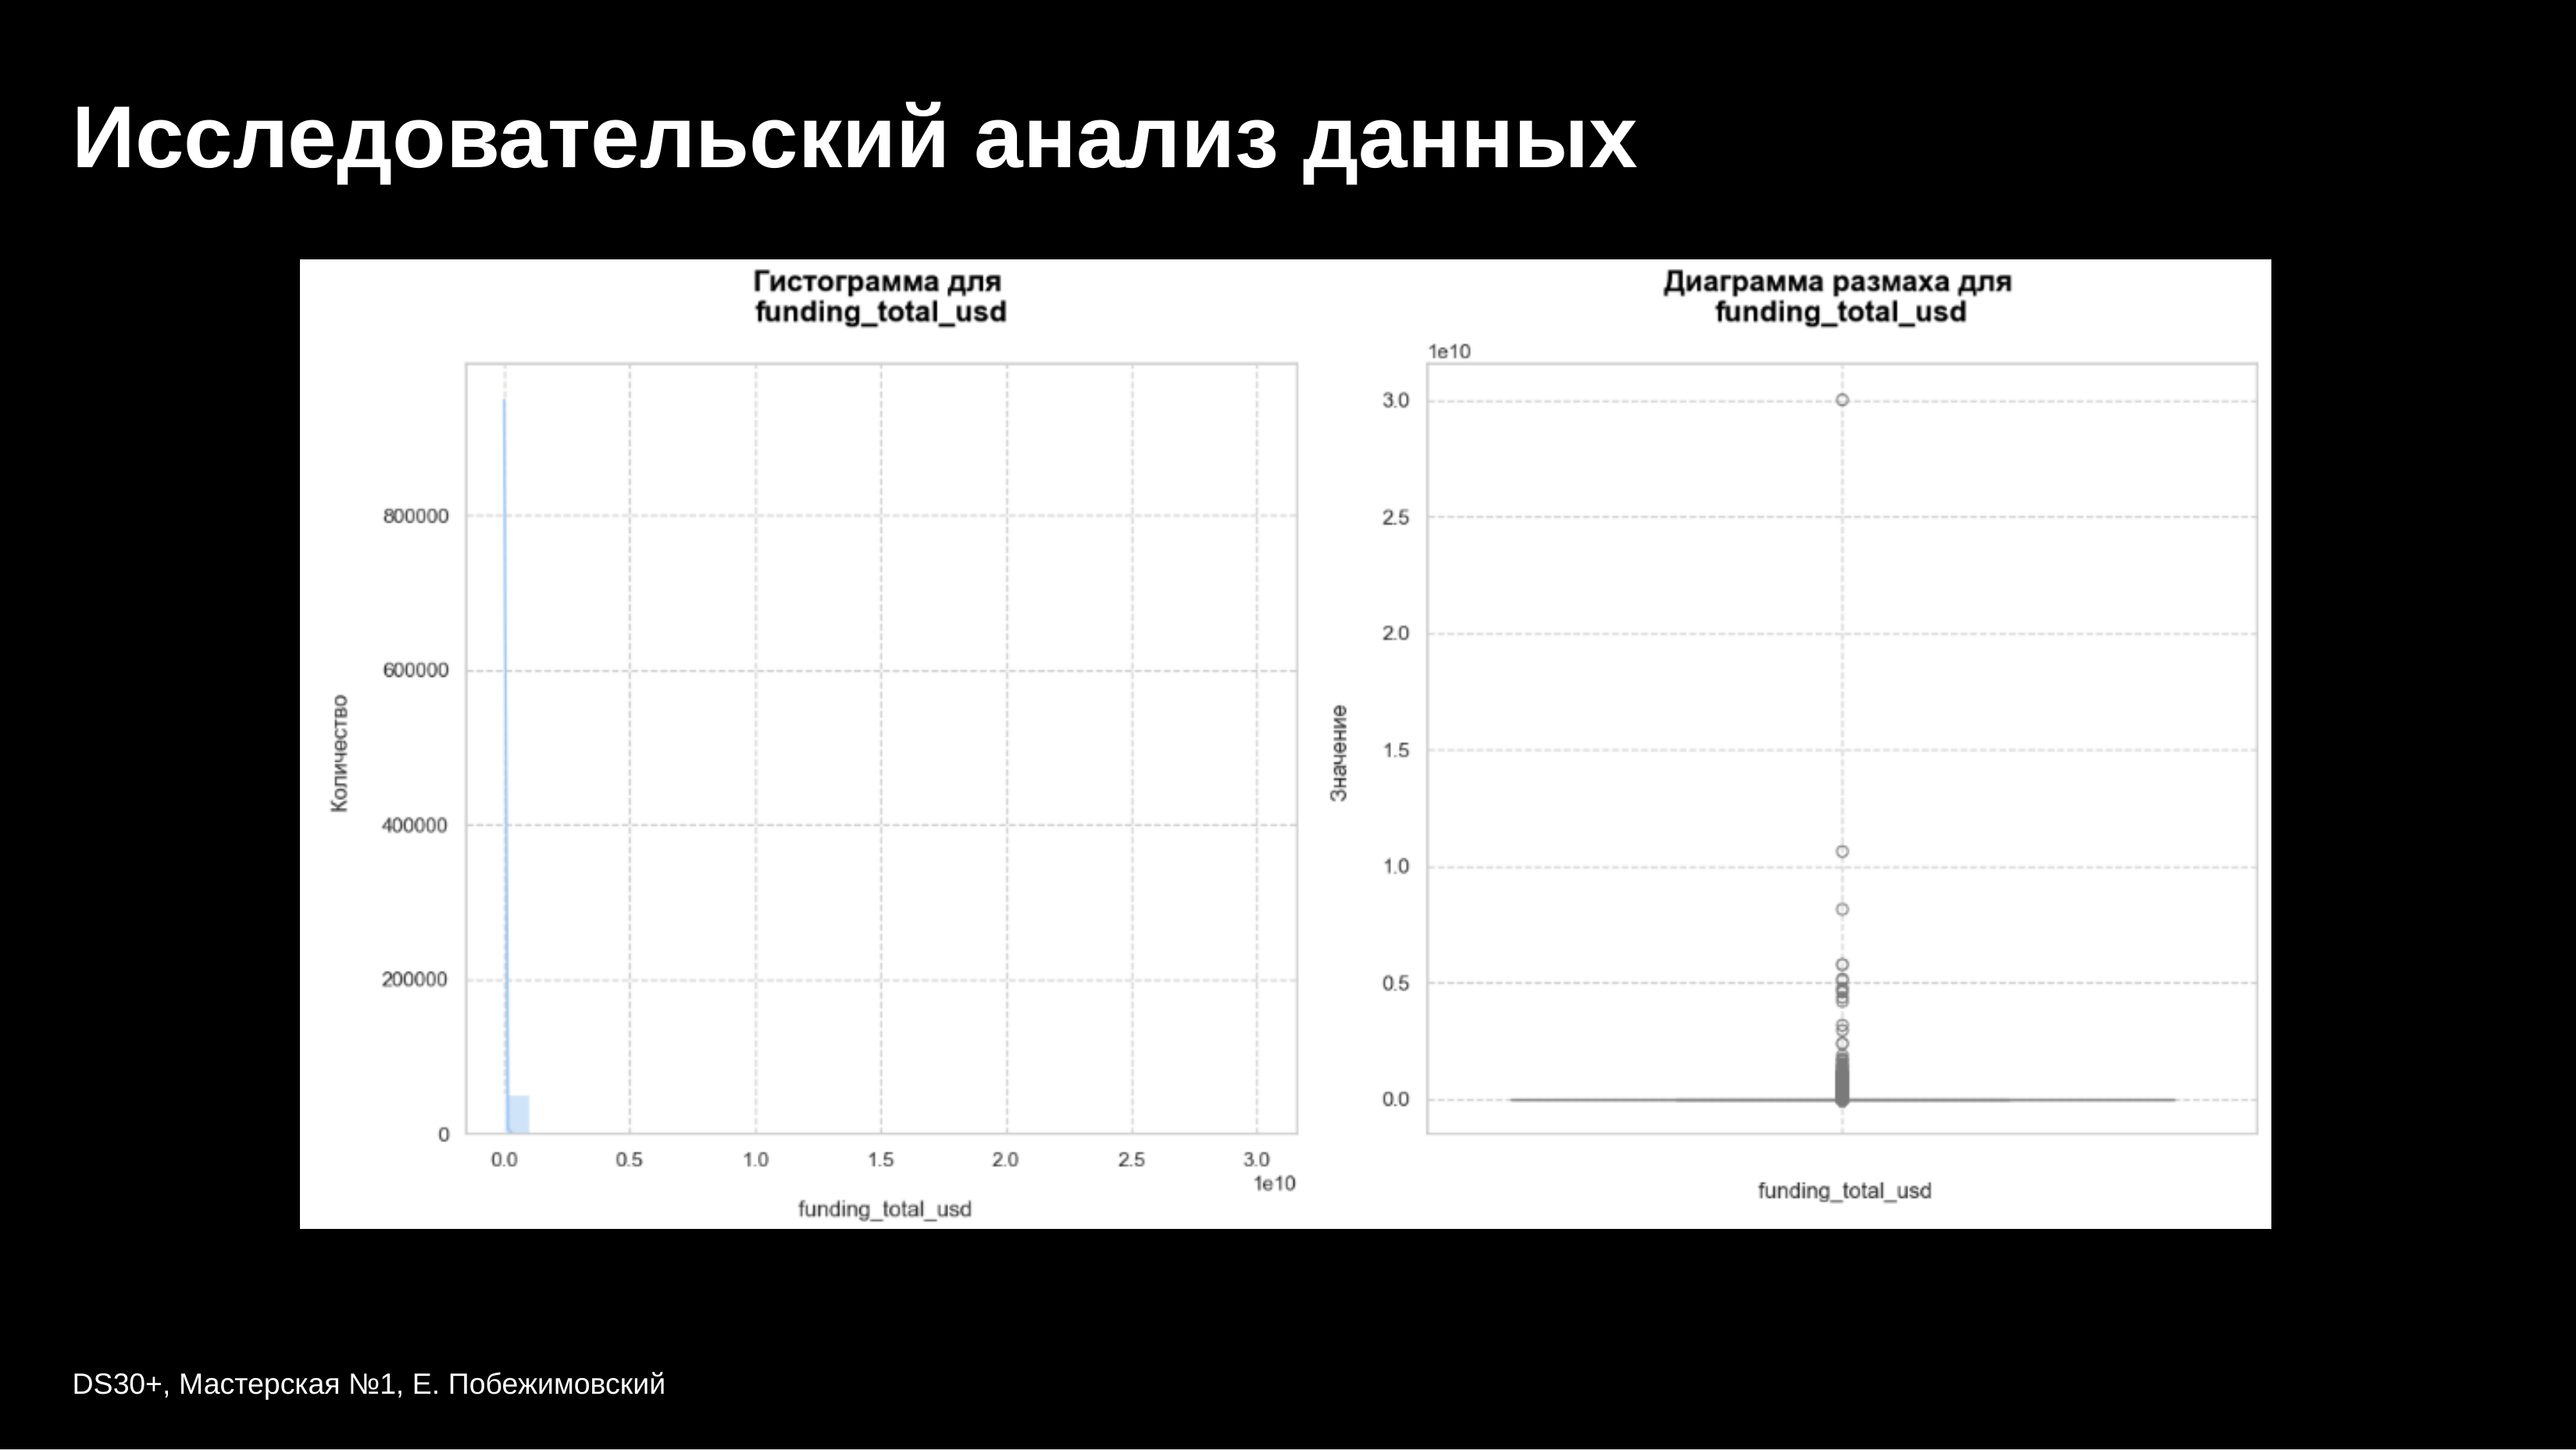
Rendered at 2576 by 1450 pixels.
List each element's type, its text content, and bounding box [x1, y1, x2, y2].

picture [300, 259, 2271, 1229]
title Исследовательский анализ данных [70, 65, 2202, 314]
text_box DS30+, Мастерская №1, Е. Побежимовский [70, 1359, 819, 1401]
